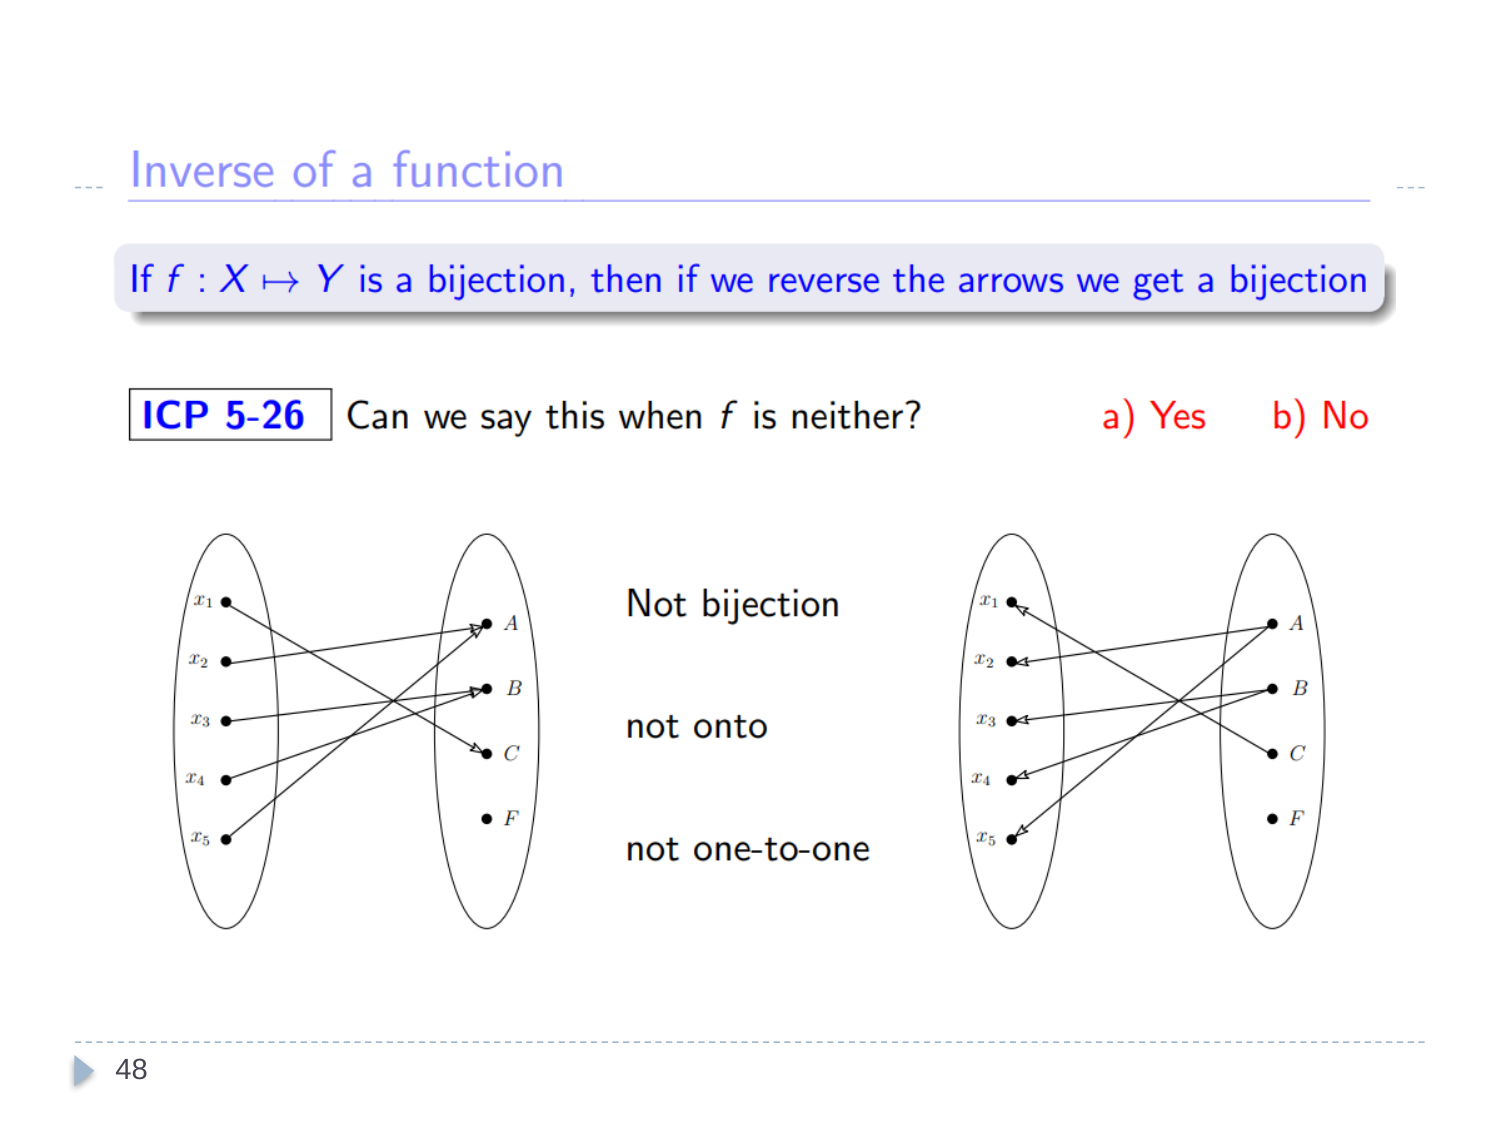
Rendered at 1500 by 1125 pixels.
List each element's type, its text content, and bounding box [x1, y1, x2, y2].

picture [104, 123, 1396, 1002]
slide_number 48 [100, 1042, 426, 1103]
